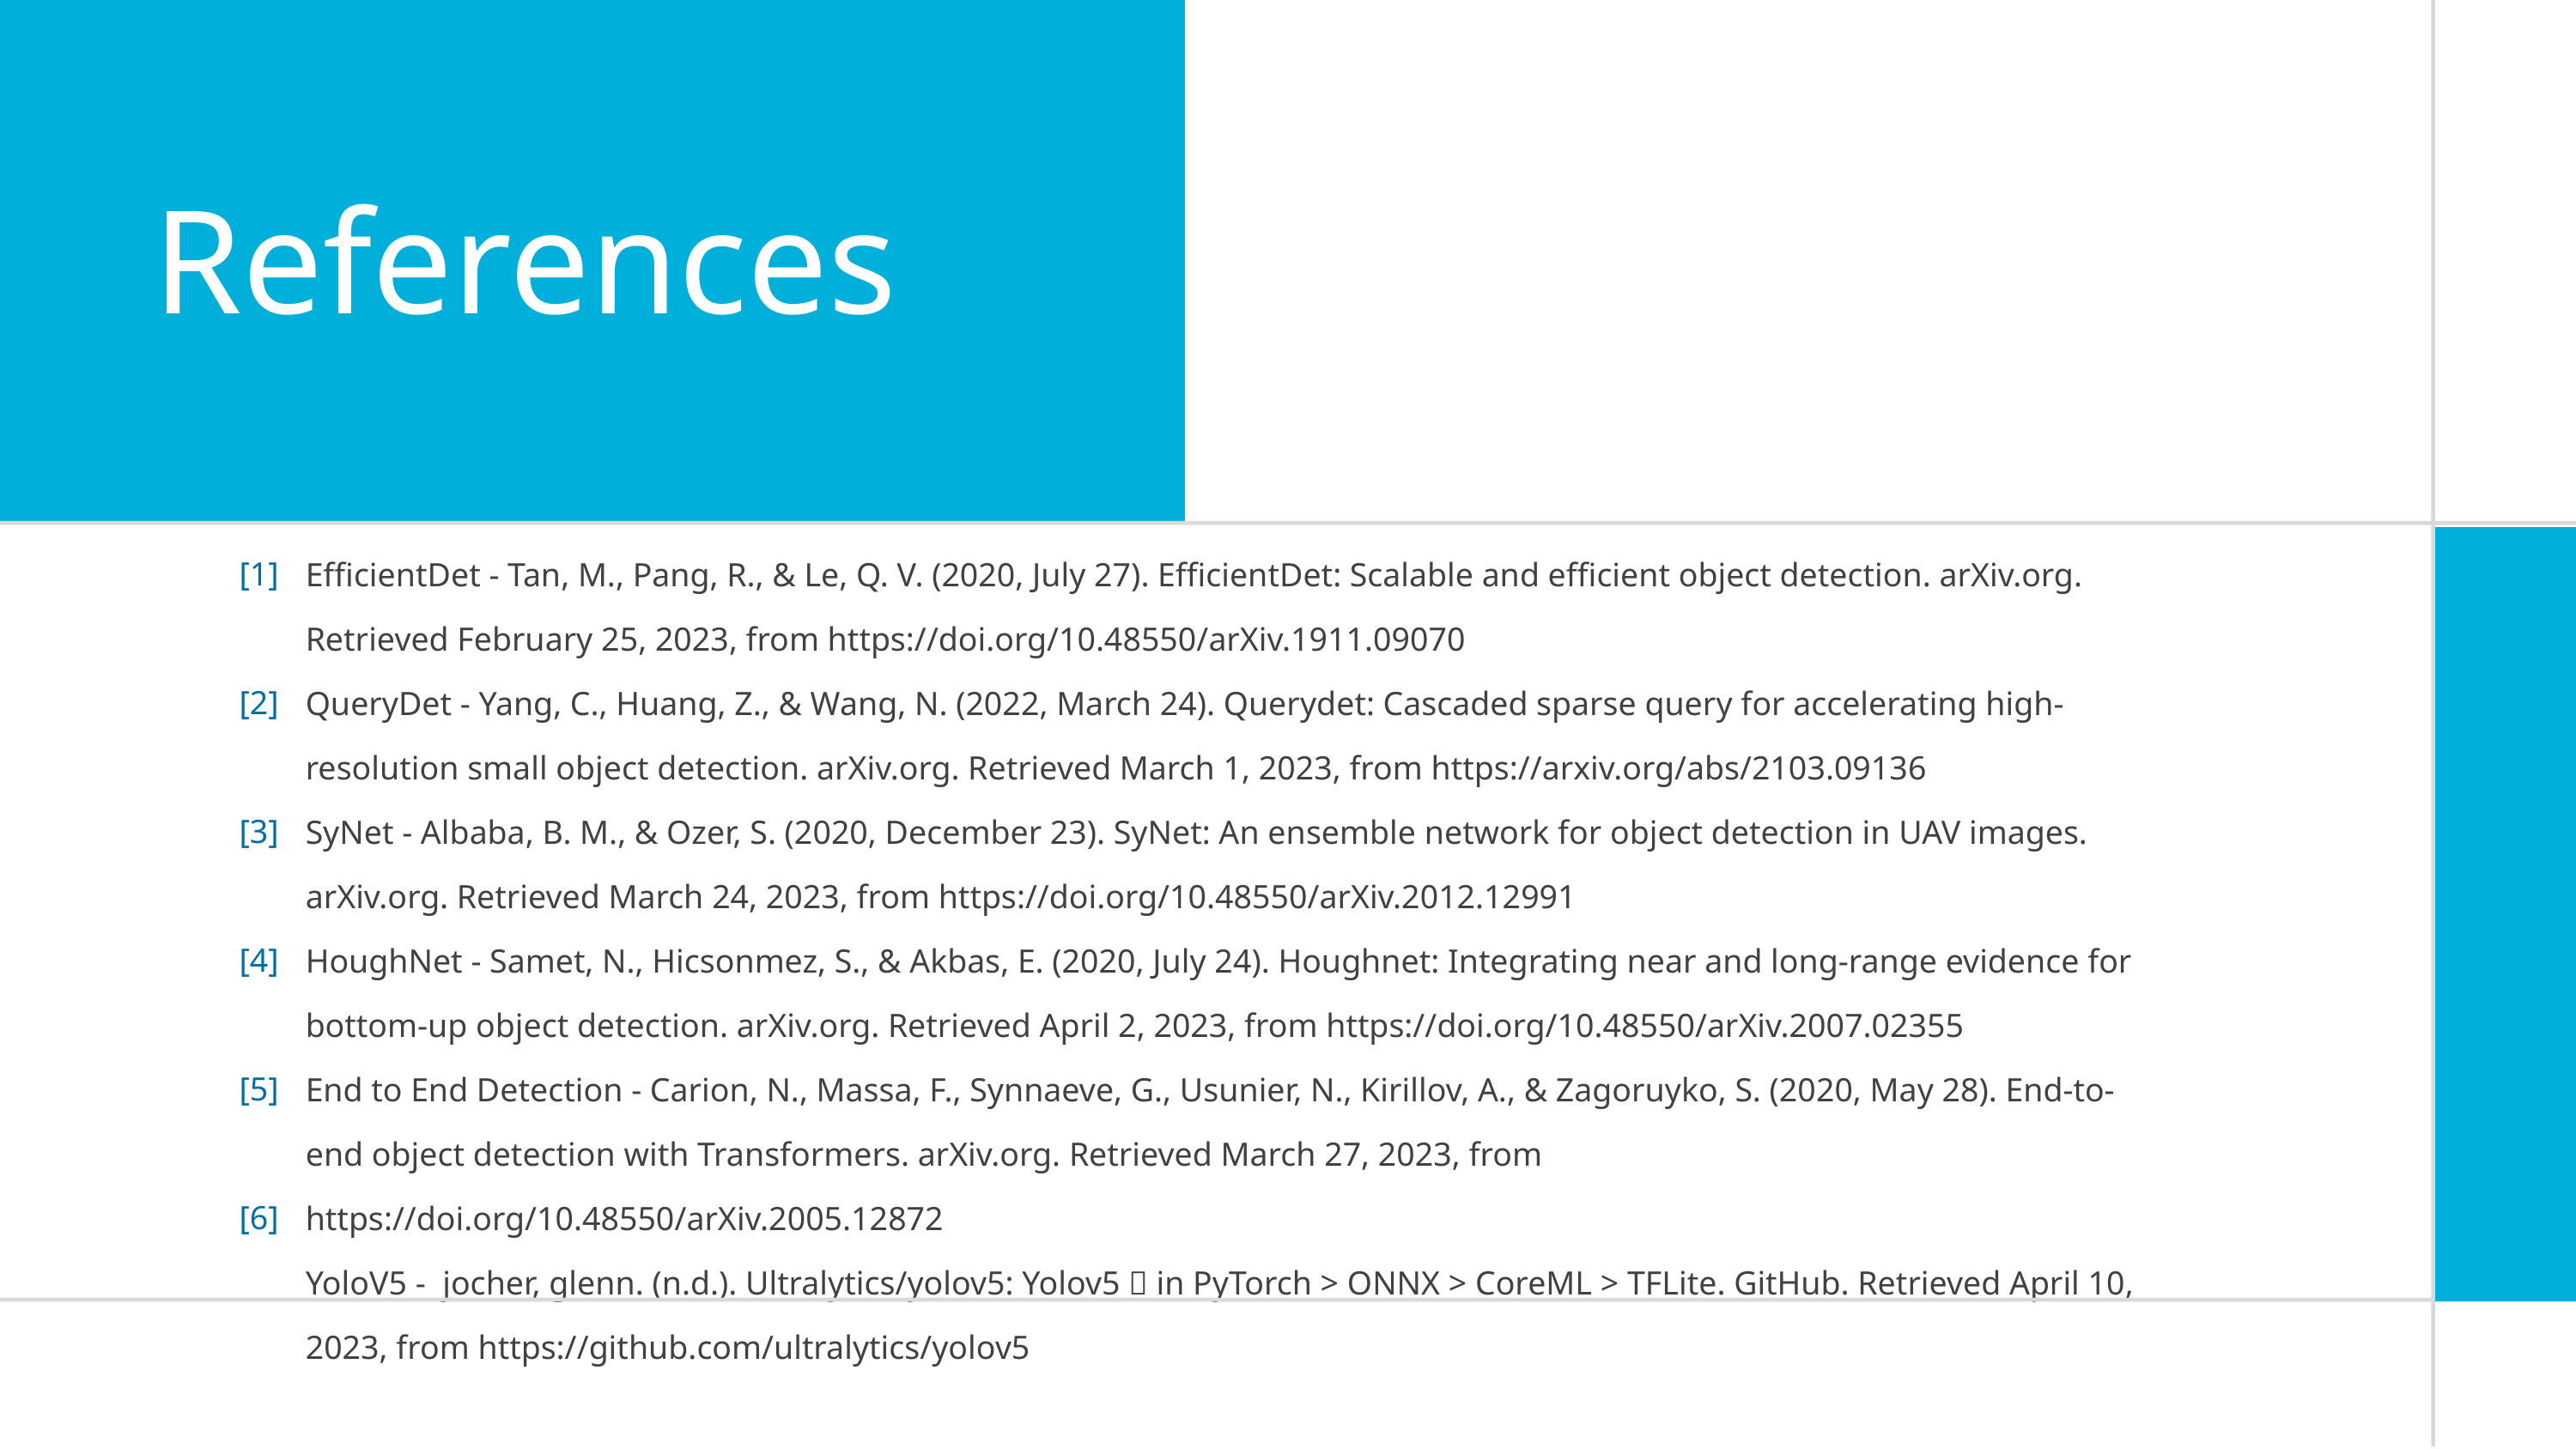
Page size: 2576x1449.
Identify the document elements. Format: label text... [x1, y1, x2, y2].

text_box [2434, 526, 2576, 1302]
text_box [0, 0, 1186, 524]
text_box [1] [2] [3] [4] [5] [6] [239, 530, 306, 1236]
text_box EfficientDet - Tan, M., Pang, R., & Le, Q. V. (2020, July 27). EfficientDet: Scalable and efficient object detection. arXiv.org. Retrieved February 25, 2023, from https://doi.org/10.48550/arXiv.1911.09070 QueryDet - Yang, C., Huang, Z., & Wang, N. (2022, March 24). Querydet: Cascaded sparse query for accelerating high-resolution small object detection. arXiv.org. Retrieved March 1, 2023, from https://arxiv.org/abs/2103.09136 SyNet - Albaba, B. M., & Ozer, S. (2020, December 23). SyNet: An ensemble network for object detection in UAV images. arXiv.org. Retrieved March 24, 2023, from https://doi.org/10.48550/arXiv.2012.12991 HoughNet - Samet, N., Hicsonmez, S., & Akbas, E. (2020, July 24). Houghnet: Integrating near and long-range evidence for bottom-up object detection. arXiv.org. Retrieved April 2, 2023, from https://doi.org/10.48550/arXiv.2007.02355 End to End Detection - Carion, N., Massa, F., Synnaeve, G., Usunier, N., Kirillov, A., & Zagoruyko, S. (2020, May 28). End-to-end object detection with Transformers. arXiv.org. Retrieved March 27, 2023, from https://doi.org/10.48550/arXiv.2005.12872 YoloV5 - jocher, glenn. (n.d.). Ultralytics/yolov5: Yolov5 🚀 in PyTorch > ONNX > CoreML > TFLite. GitHub. Retrieved April 10, 2023, from https://github.com/ultralytics/yolov5 [305, 1300, 2171, 1367]
text_box EfficientDet - Tan, M., Pang, R., & Le, Q. V. (2020, July 27). EfficientDet: Scalable and efficient object detection. arXiv.org. Retrieved February 25, 2023, from https://doi.org/10.48550/arXiv.1911.09070 QueryDet - Yang, C., Huang, Z., & Wang, N. (2022, March 24). Querydet: Cascaded sparse query for accelerating high-resolution small object detection. arXiv.org. Retrieved March 1, 2023, from https://arxiv.org/abs/2103.09136 SyNet - Albaba, B. M., & Ozer, S. (2020, December 23). SyNet: An ensemble network for object detection in UAV images. arXiv.org. Retrieved March 24, 2023, from https://doi.org/10.48550/arXiv.2012.12991 HoughNet - Samet, N., Hicsonmez, S., & Akbas, E. (2020, July 24). Houghnet: Integrating near and long-range evidence for bottom-up object detection. arXiv.org. Retrieved April 2, 2023, from https://doi.org/10.48550/arXiv.2007.02355 End to End Detection - Carion, N., Massa, F., Synnaeve, G., Usunier, N., Kirillov, A., & Zagoruyko, S. (2020, May 28). End-to-end object detection with Transformers. arXiv.org. Retrieved March 27, 2023, from https://doi.org/10.48550/arXiv.2005.12872 YoloV5 - jocher, glenn. (n.d.). Ultralytics/yolov5: Yolov5 🚀 in PyTorch > ONNX > CoreML > TFLite. GitHub. Retrieved April 10, 2023, from https://github.com/ultralytics/yolov5 [305, 529, 2171, 1300]
